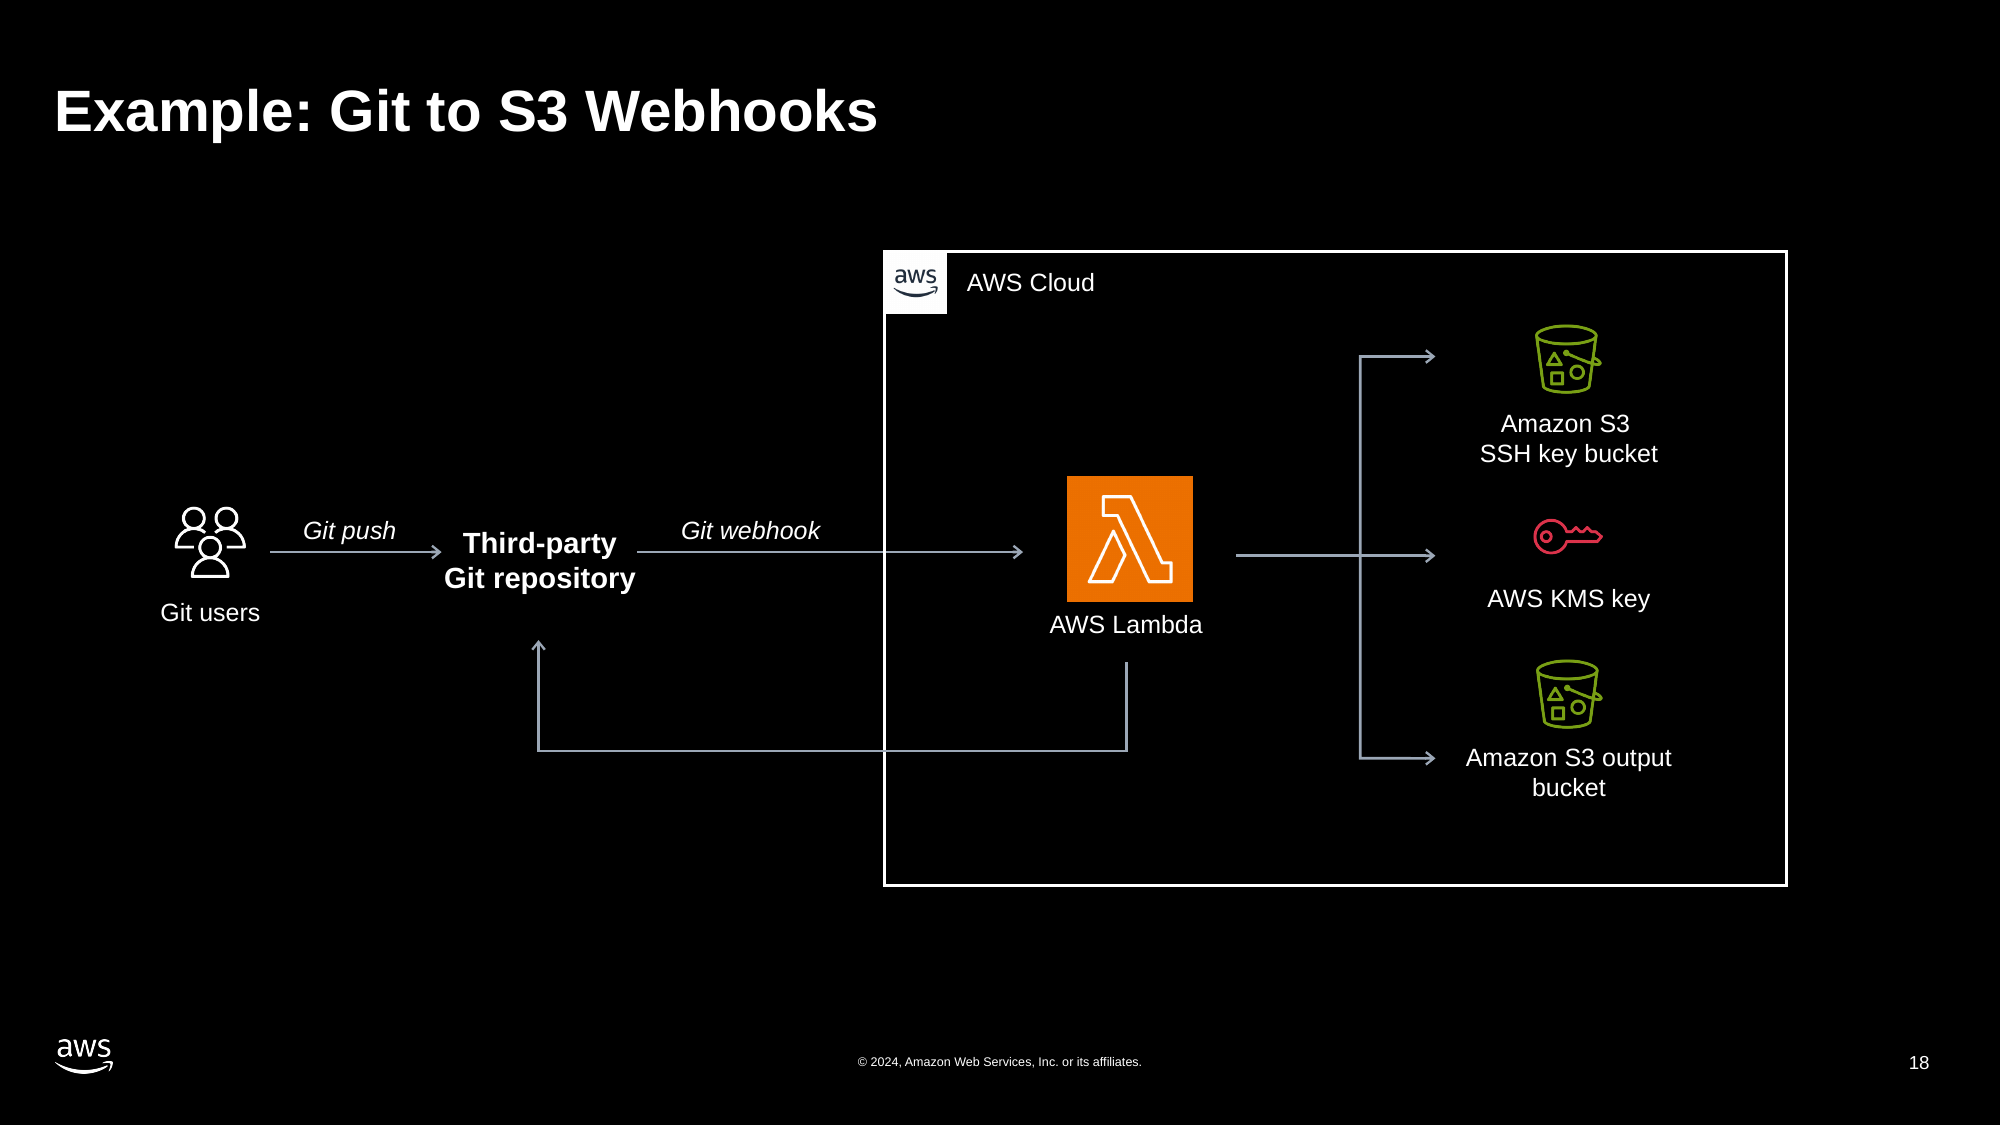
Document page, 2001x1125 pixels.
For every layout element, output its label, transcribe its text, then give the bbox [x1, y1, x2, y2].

picture [1530, 321, 1606, 397]
text_box [531, 640, 884, 752]
text_box Third-party Git repository [426, 517, 654, 602]
picture [1530, 498, 1606, 574]
picture [170, 503, 249, 581]
text_box Git webhook [627, 507, 875, 553]
slide_number 18 [1494, 1031, 1945, 1092]
picture [1531, 656, 1607, 732]
footer © 2024, Amazon Web Services, Inc. or its affiliates. [662, 1031, 1338, 1092]
text_box Git users [86, 589, 335, 634]
picture [55, 1039, 113, 1074]
text_box Git push [249, 507, 474, 553]
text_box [884, 251, 1787, 886]
picture [1067, 476, 1193, 602]
title Example: Git to S3 Webhooks [39, 59, 1961, 166]
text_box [1235, 356, 1436, 759]
